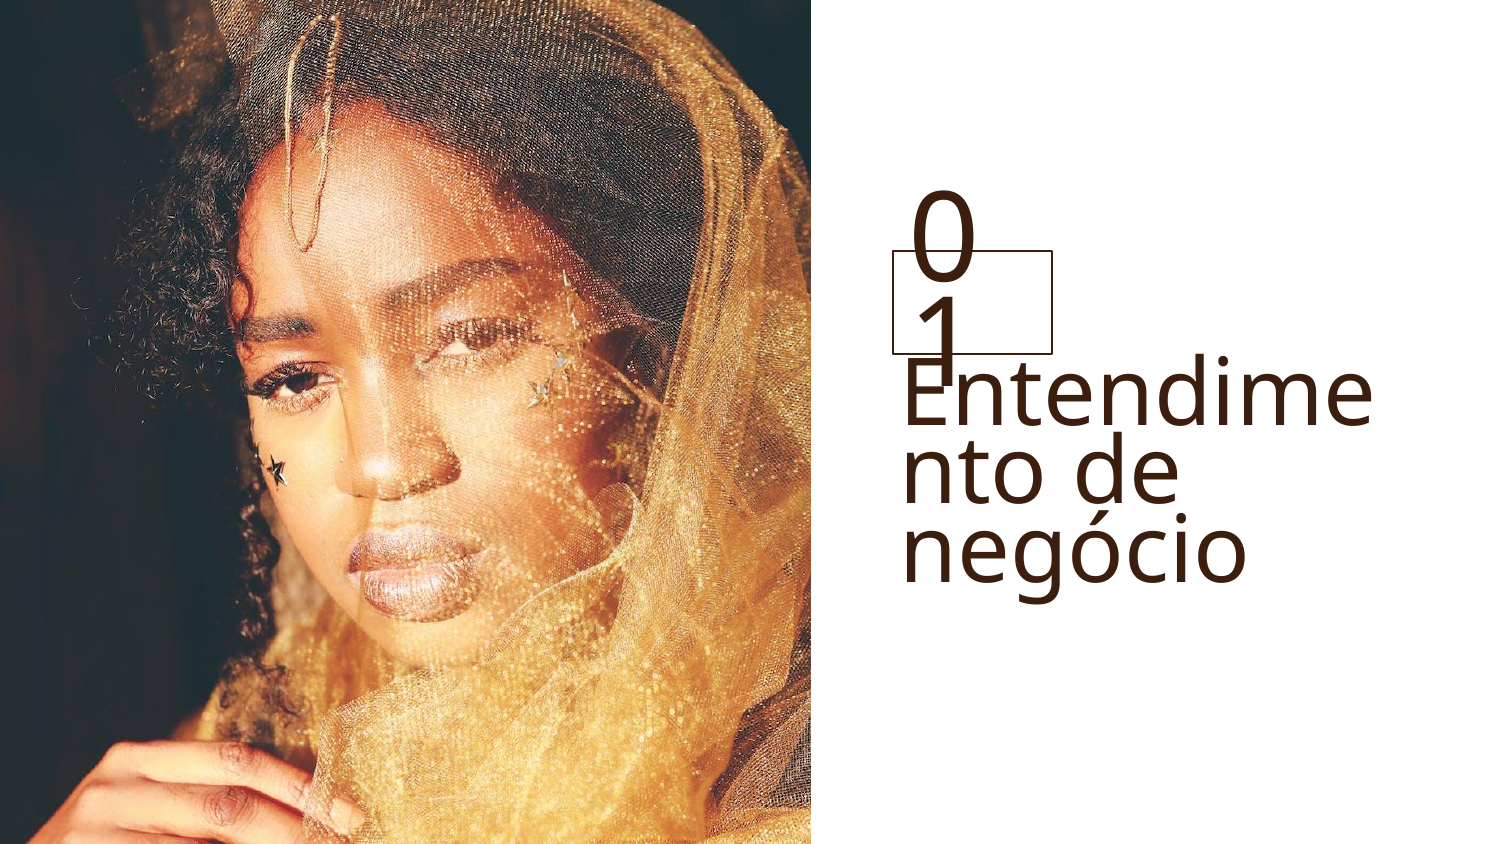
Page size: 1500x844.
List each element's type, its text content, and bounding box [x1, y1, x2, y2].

text_box Entendimento de negócio [884, 366, 1445, 594]
text_box 01 [893, 251, 1053, 354]
picture [0, 0, 812, 844]
